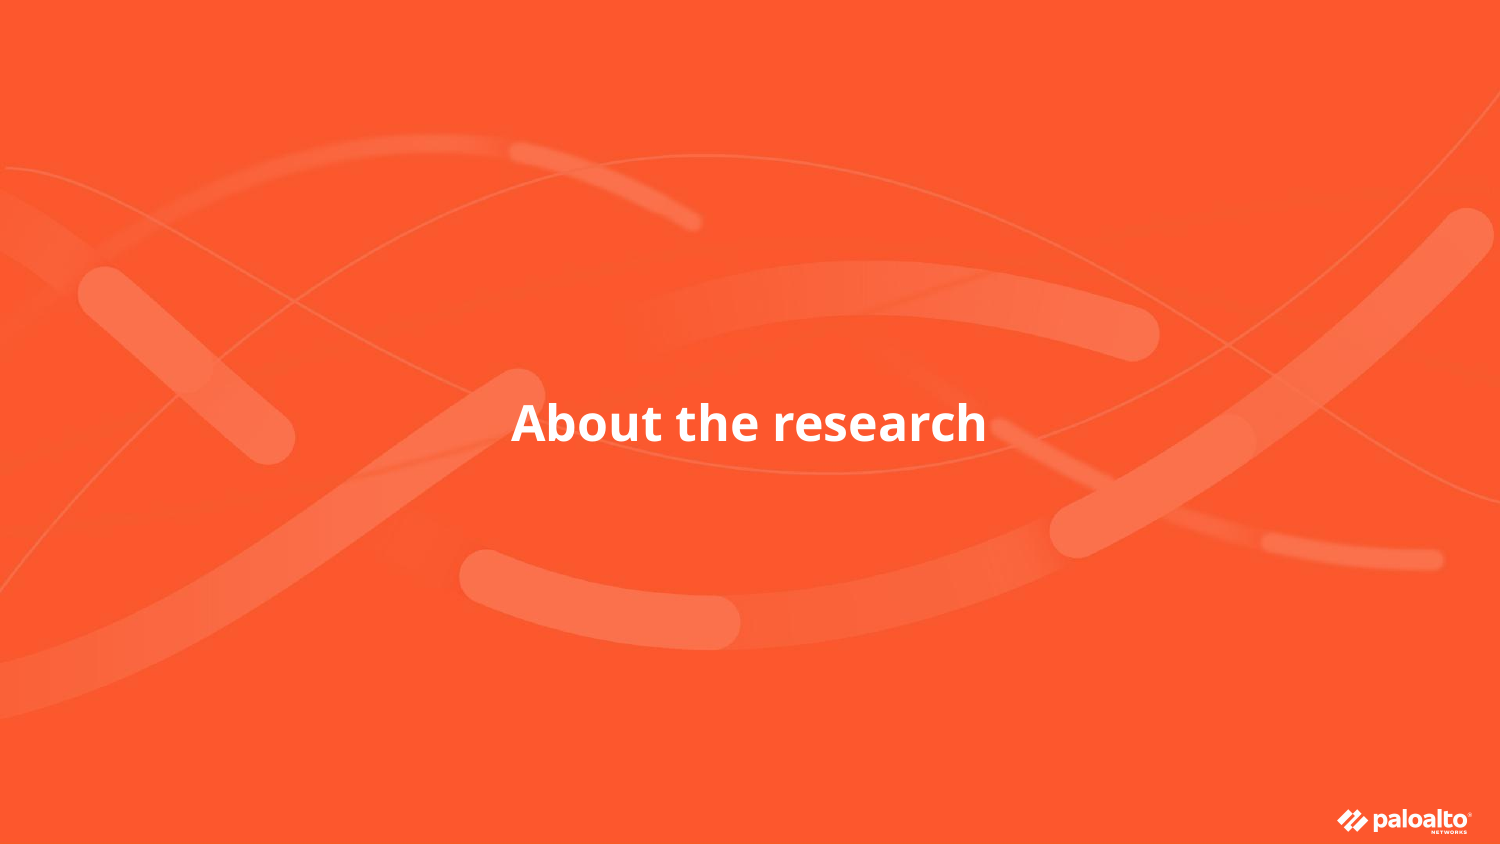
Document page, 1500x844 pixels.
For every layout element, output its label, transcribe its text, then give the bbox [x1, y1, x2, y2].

title About the research [51, 352, 1449, 491]
picture [0, 0, 1500, 844]
